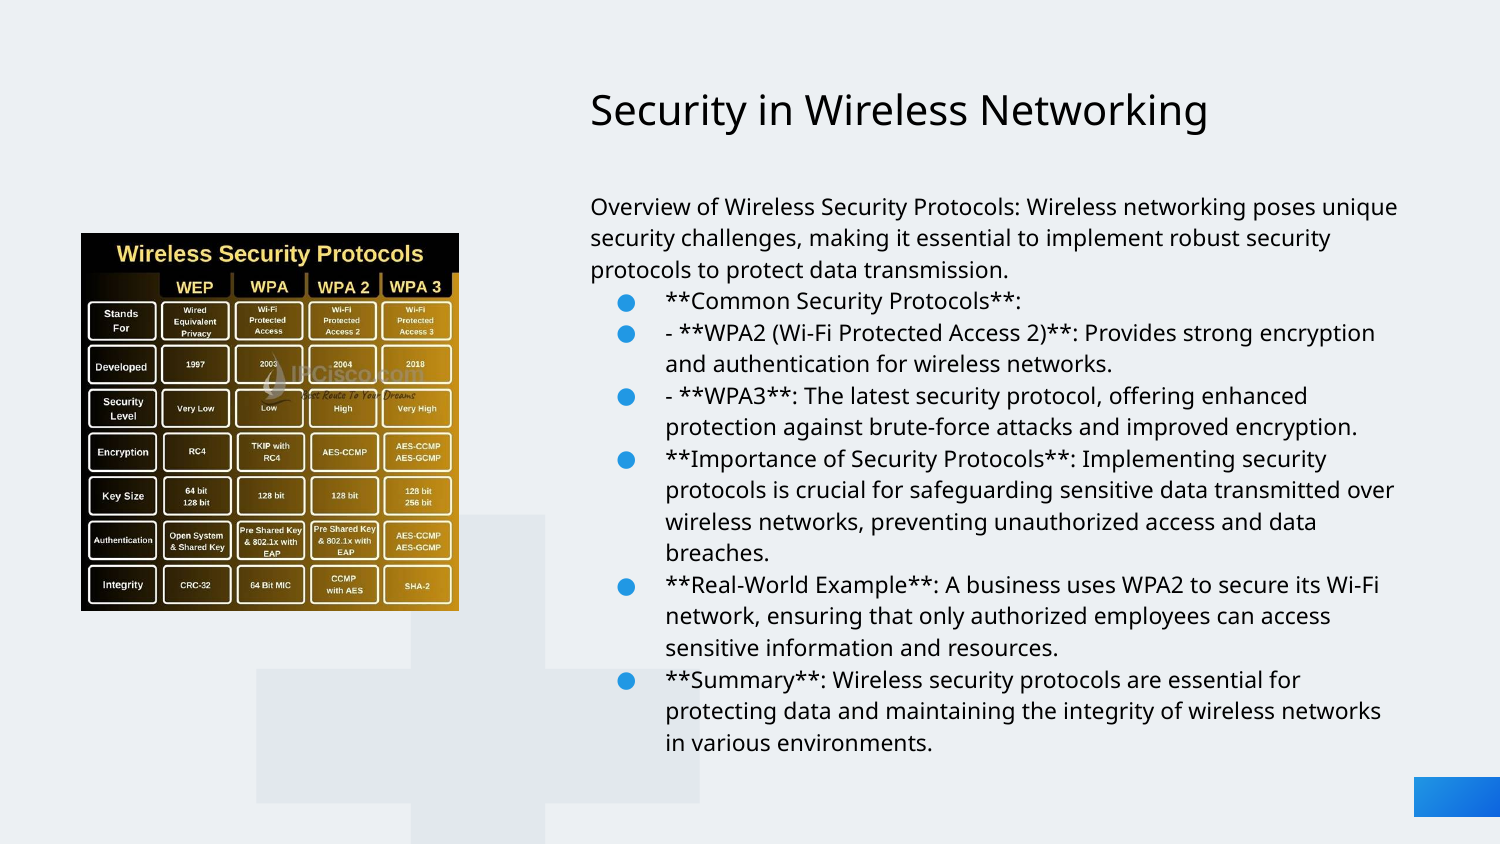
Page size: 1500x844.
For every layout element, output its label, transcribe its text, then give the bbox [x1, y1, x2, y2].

picture [81, 232, 459, 611]
list Overview of Wireless Security Protocols: Wireless networking poses unique security challenges, making it essential to implement robust security protocols to protect data transmission. **Common Security Protocols**: - **WPA2 (Wi-Fi Protected Access 2)**: Provides strong encryption and authentication for wireless networks. - **WPA3**: The latest security protocol, offering enhanced protection against brute-force attacks and improved encryption. **Importance of Security Protocols**: Implementing security protocols is crucial for safeguarding sensitive data transmitted over wireless networks, preventing unauthorized access and data breaches. **Real-World Example**: A business uses WPA2 to secure its Wi-Fi network, ensuring that only authorized employees can access sensitive information and resources. **Summary**: Wireless security protocols are essential for protecting data and maintaining the integrity of wireless networks in various environments. [579, 176, 1417, 715]
title Security in Wireless Networking [579, 72, 1417, 156]
